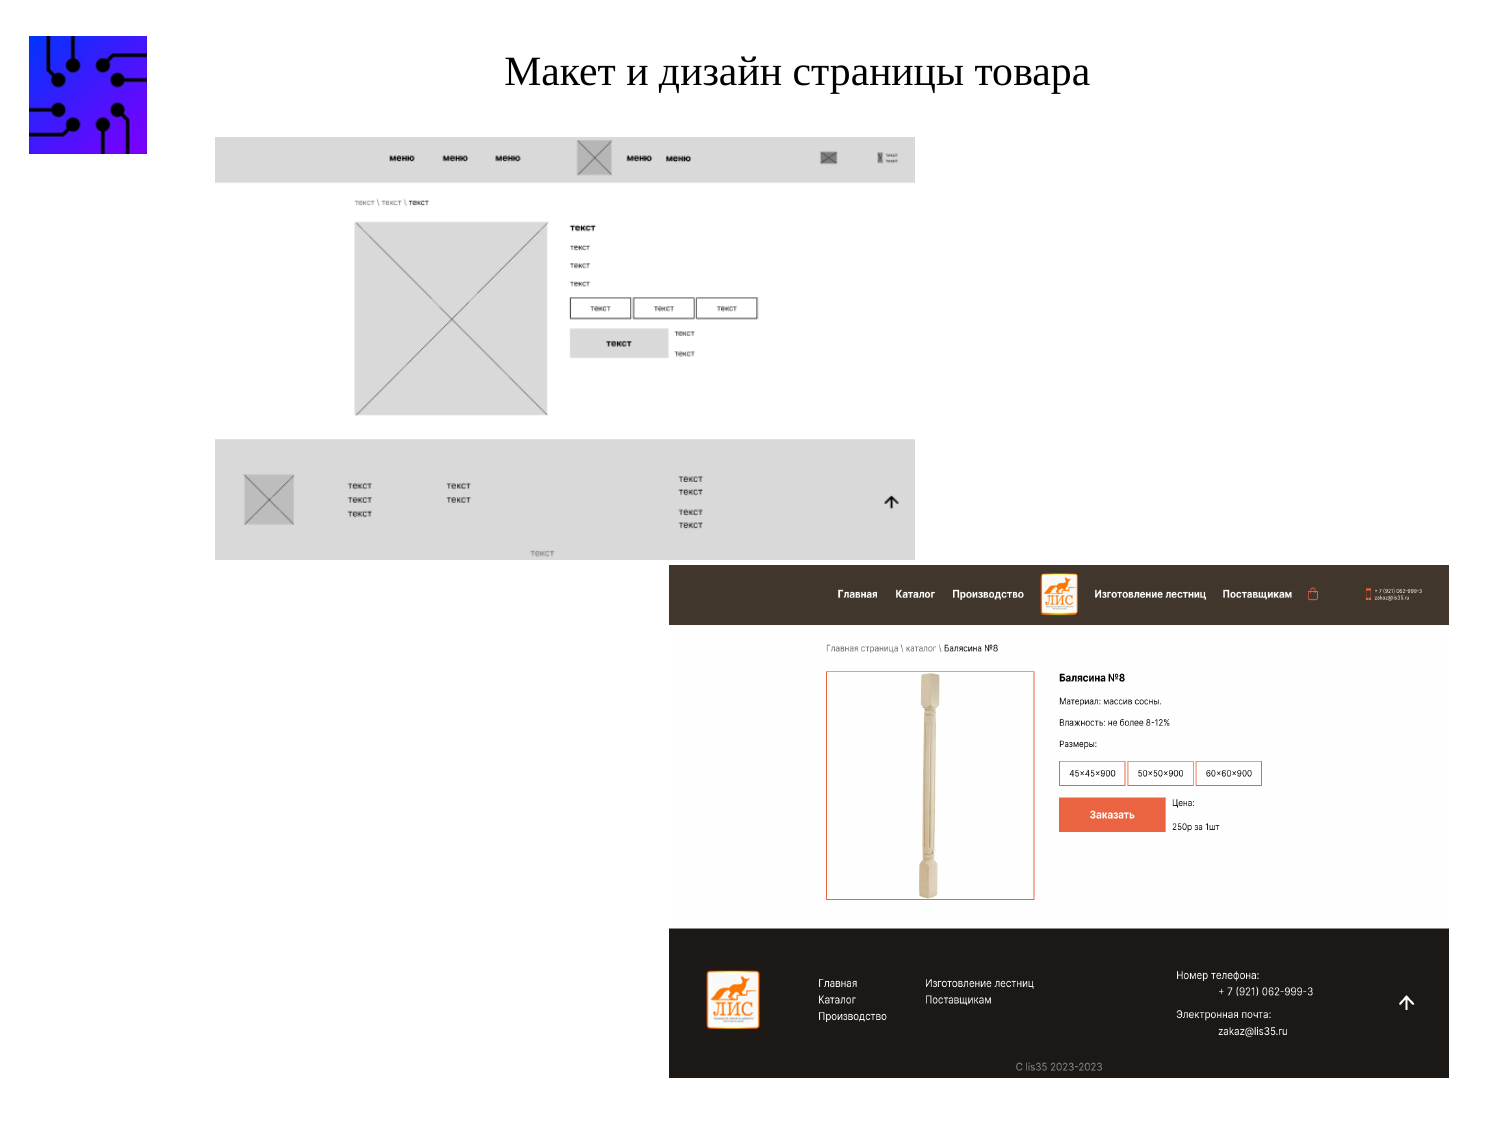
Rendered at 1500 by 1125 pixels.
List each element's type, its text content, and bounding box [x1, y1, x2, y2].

picture [214, 137, 915, 560]
text_box Макет и дизайн страницы товара [489, 36, 1106, 102]
picture [668, 565, 1449, 1079]
picture [29, 36, 147, 154]
